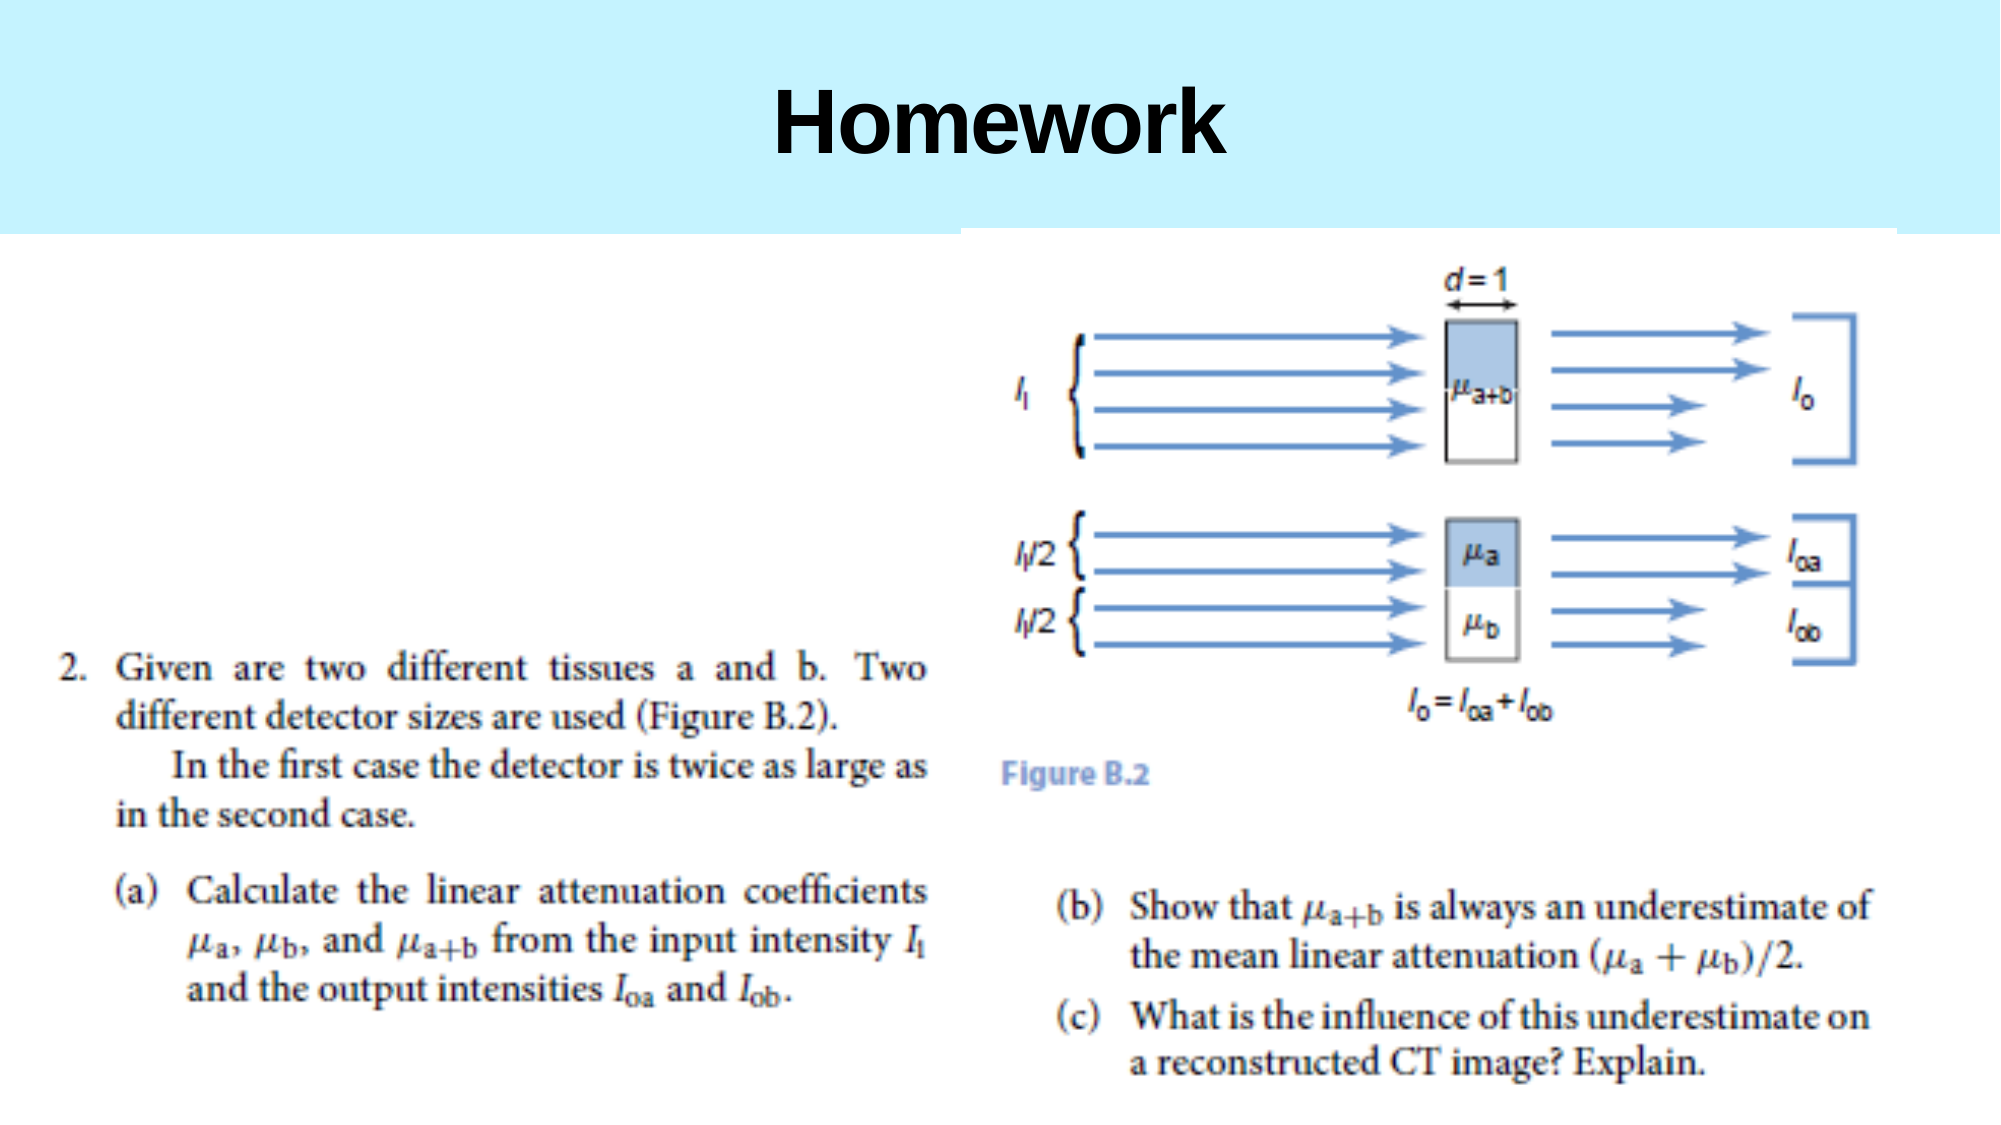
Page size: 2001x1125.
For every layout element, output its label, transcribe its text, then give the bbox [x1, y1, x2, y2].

picture [961, 227, 1898, 1091]
title Homework [0, 0, 2000, 234]
picture [11, 614, 956, 1048]
